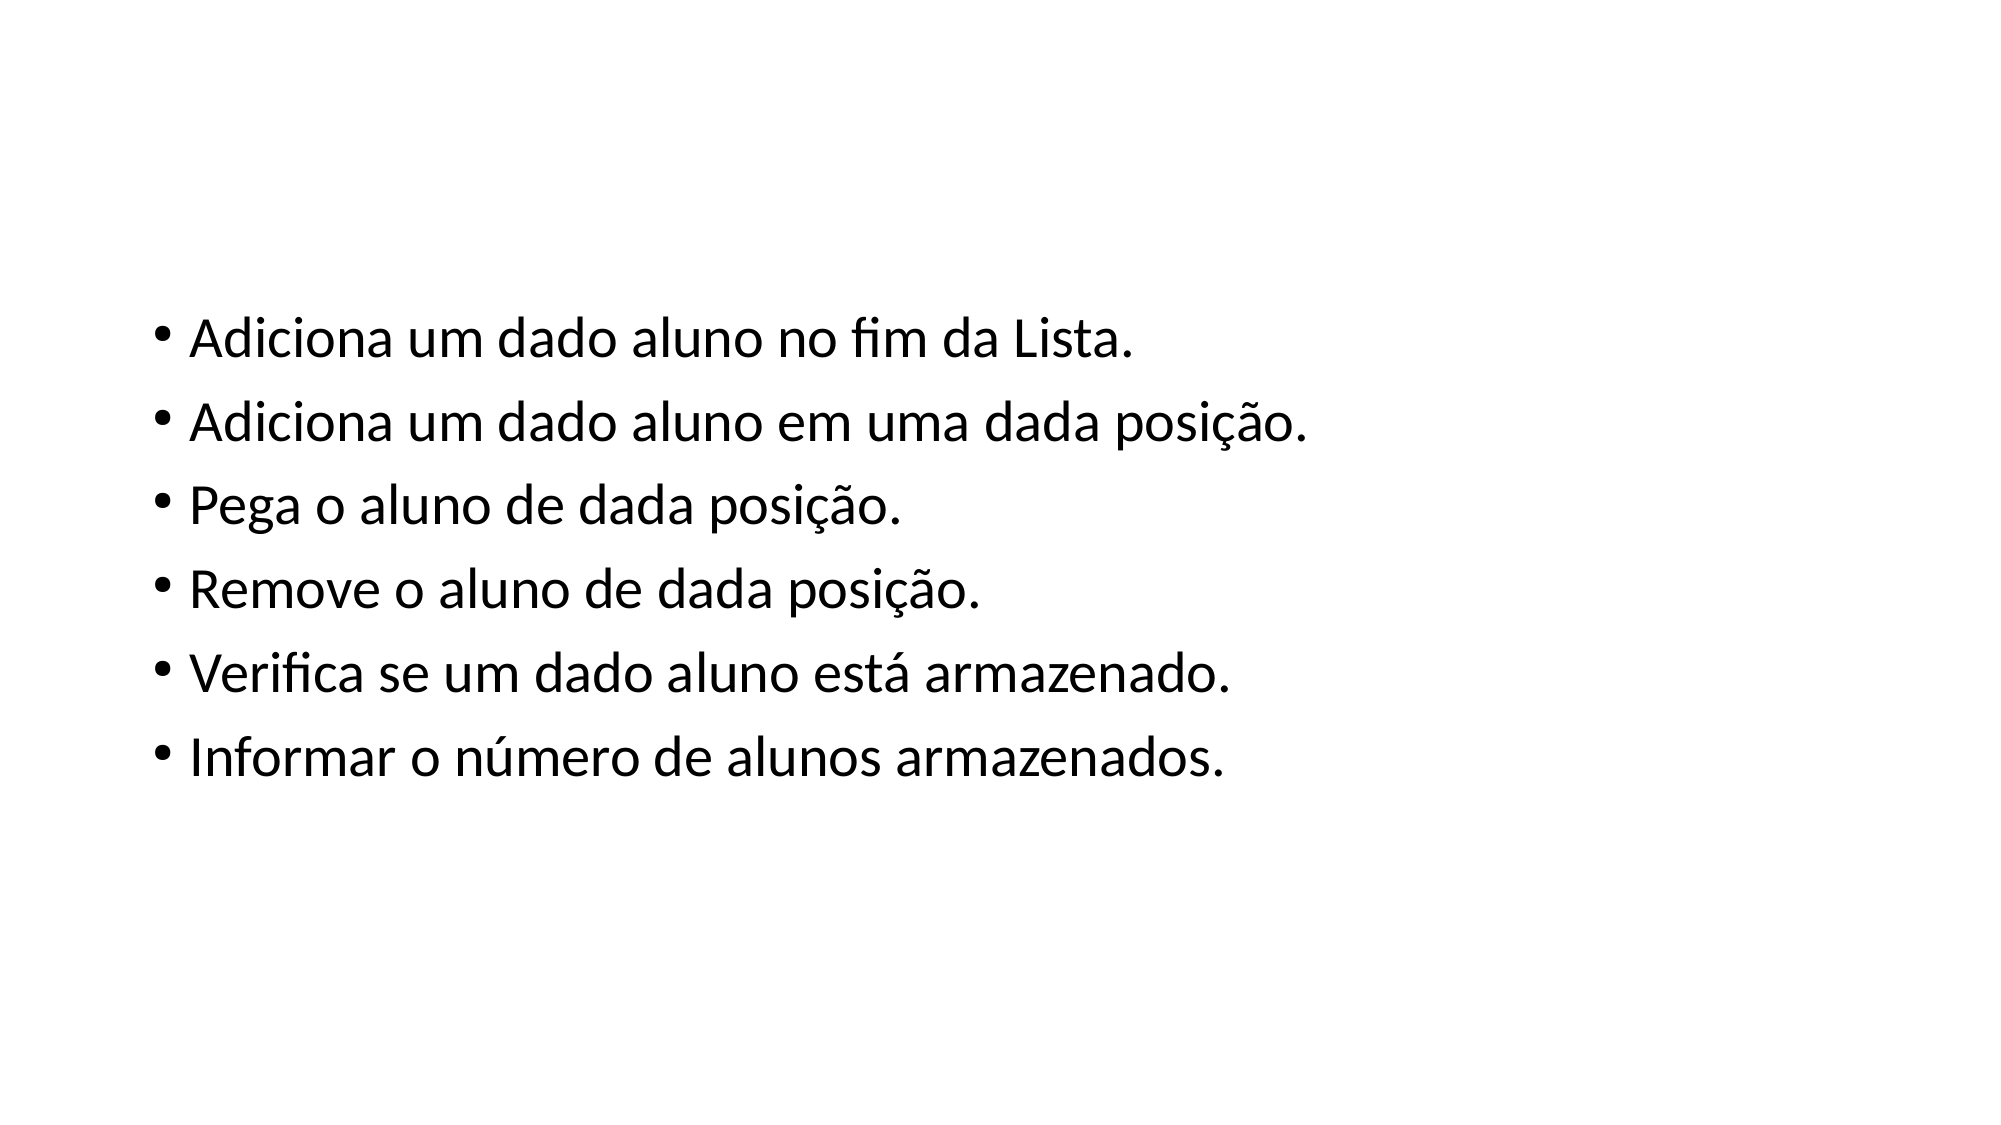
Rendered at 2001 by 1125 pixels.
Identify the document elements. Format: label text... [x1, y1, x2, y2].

list Adiciona um dado aluno no fim da Lista. Adiciona um dado aluno em uma dada posição. Pega o aluno de dada posição. Remove o aluno de dada posição. Verifica se um dado aluno está armazenado. Informar o número de alunos armazenados. [137, 299, 1863, 1014]
